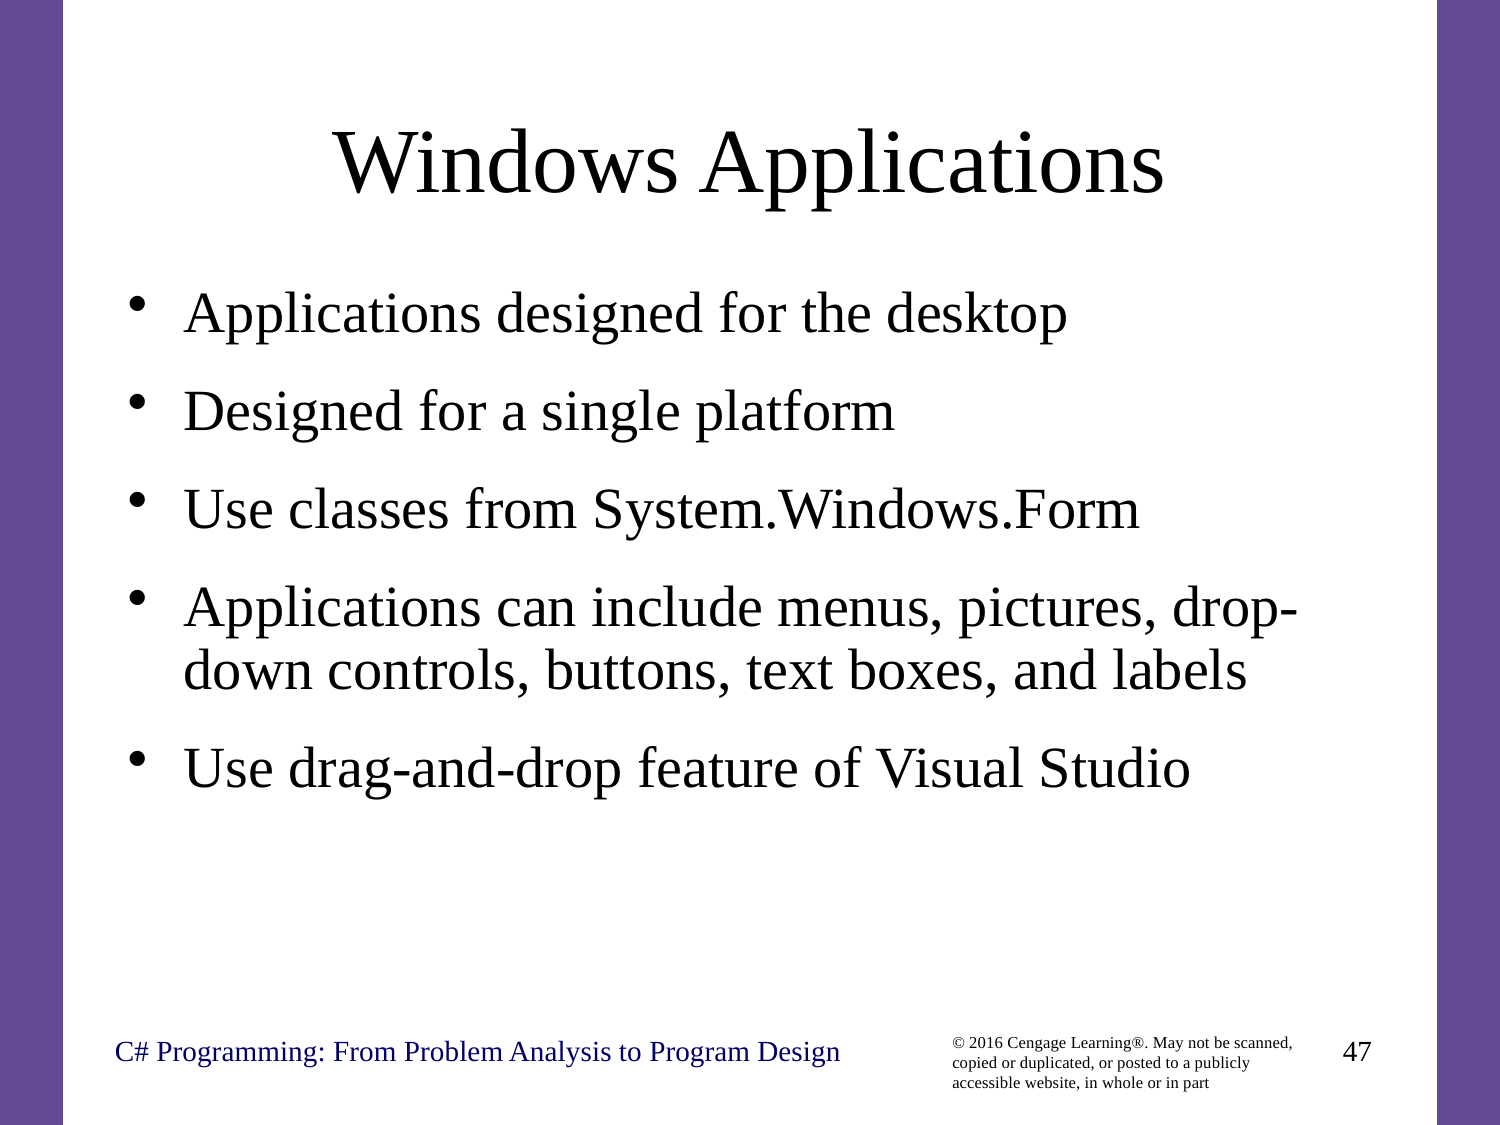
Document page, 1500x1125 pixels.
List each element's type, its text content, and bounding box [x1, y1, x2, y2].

slide_number 47 [1074, 1024, 1388, 1101]
picture [1437, 0, 1500, 1125]
list Applications designed for the desktop Designed for a single platform Use classes from System.Windows.Form Applications can include menus, pictures, drop-down controls, buttons, text boxes, and labels Use drag-and-drop feature of Visual Studio [112, 275, 1388, 1000]
picture [0, 0, 63, 1125]
title Windows Applications [112, 62, 1388, 250]
footer C# Programming: From Problem Analysis to Program Design [99, 1024, 988, 1101]
